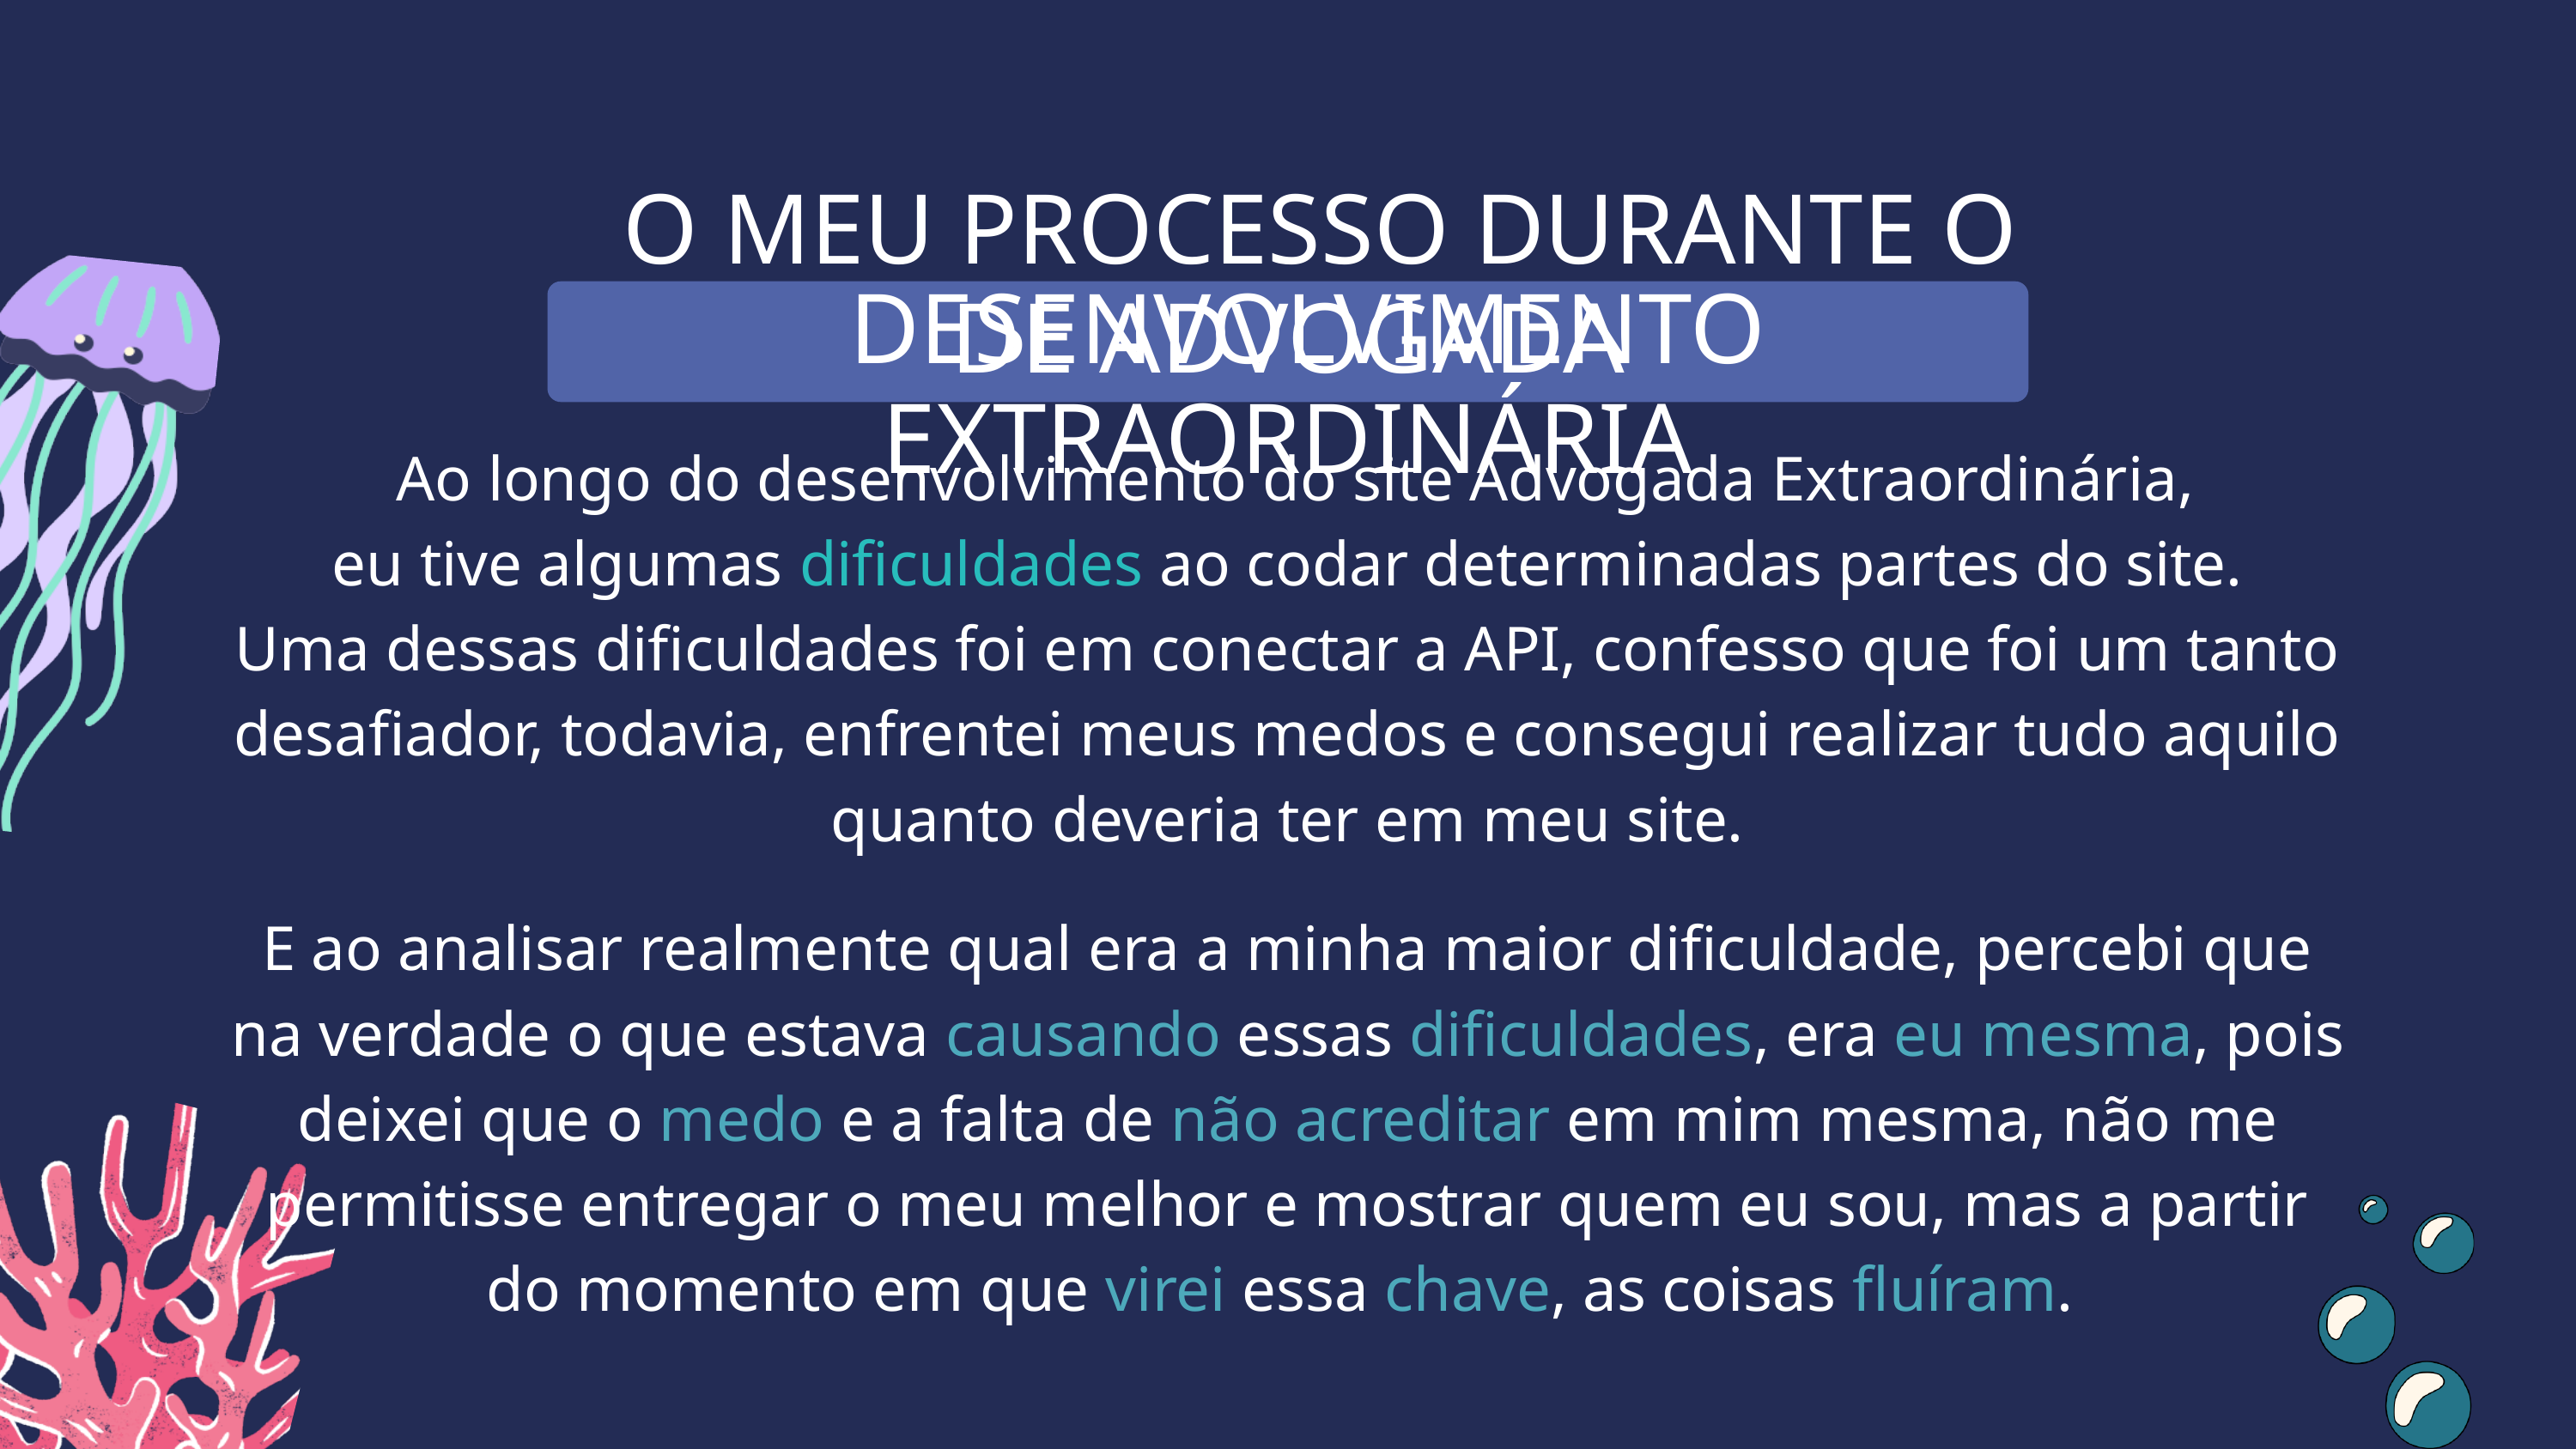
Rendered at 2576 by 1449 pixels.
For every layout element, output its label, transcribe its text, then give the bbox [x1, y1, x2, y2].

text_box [547, 281, 2029, 403]
text_box O MEU PROCESSO DURANTE O DESENVOLVIMENTO [210, 182, 2432, 384]
text_box DE ADVOGADA EXTRAORDINÁRIA [577, 411, 1999, 493]
text_box E ao analisar realmente qual era a minha maior dificuldade, percebi que na verdade o que estava causando essas dificuldades, era eu mesma, pois deixei que o medo e a falta de não acreditar em mim mesma, não me permitisse entregar o meu melhor e mostrar quem eu sou, mas a partir do momento em que virei essa chave, as coisas fluíram. [221, 897, 2355, 1324]
text_box [0, 247, 216, 848]
text_box [2314, 1194, 2475, 1449]
text_box [0, 1058, 317, 1449]
text_box Ao longo do desenvolvimento do site Advogada Extraordinária, eu tive algumas dificuldades ao codar determinadas partes do site. Uma dessas dificuldades foi em conectar a API, confesso que foi um tanto desafiador, todavia, enfrentei meus medos e consegui realizar tudo aquilo quanto deveria ter em meu site. [181, 427, 2395, 854]
